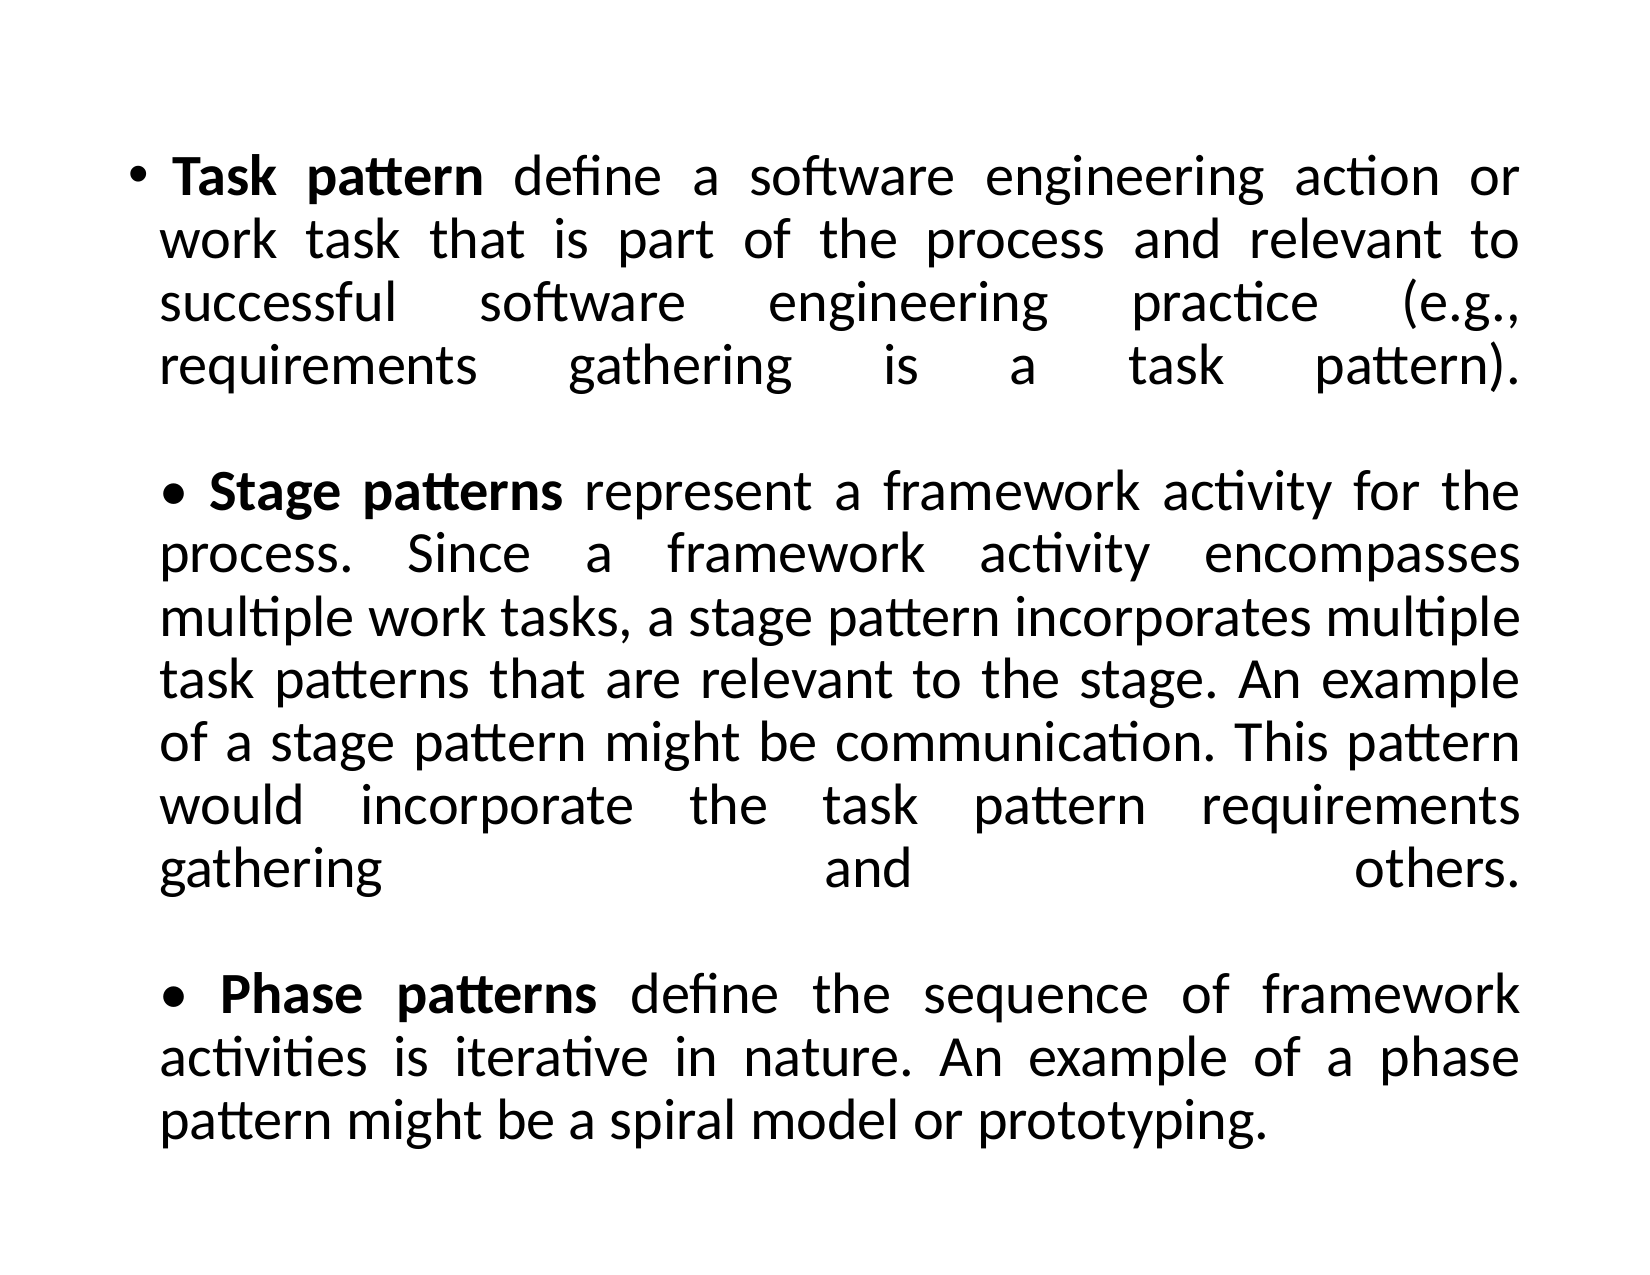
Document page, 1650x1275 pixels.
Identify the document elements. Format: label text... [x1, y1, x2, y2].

list Task pattern define a software engineering action or work task that is part of the process and relevant to successful software engineering practice (e.g., requirements gathering is a task pattern). • Stage patterns represent a framework activity for the process. Since a framework activity encompasses multiple work tasks, a stage pattern incorporates multiple task patterns that are relevant to the stage. An example of a stage pattern might be communication. This pattern would incorporate the task pattern requirements gathering and others. • Phase patterns define the sequence of framework activities is iterative in nature. An example of a phase pattern might be a spiral model or prototyping. [113, 137, 1537, 1149]
